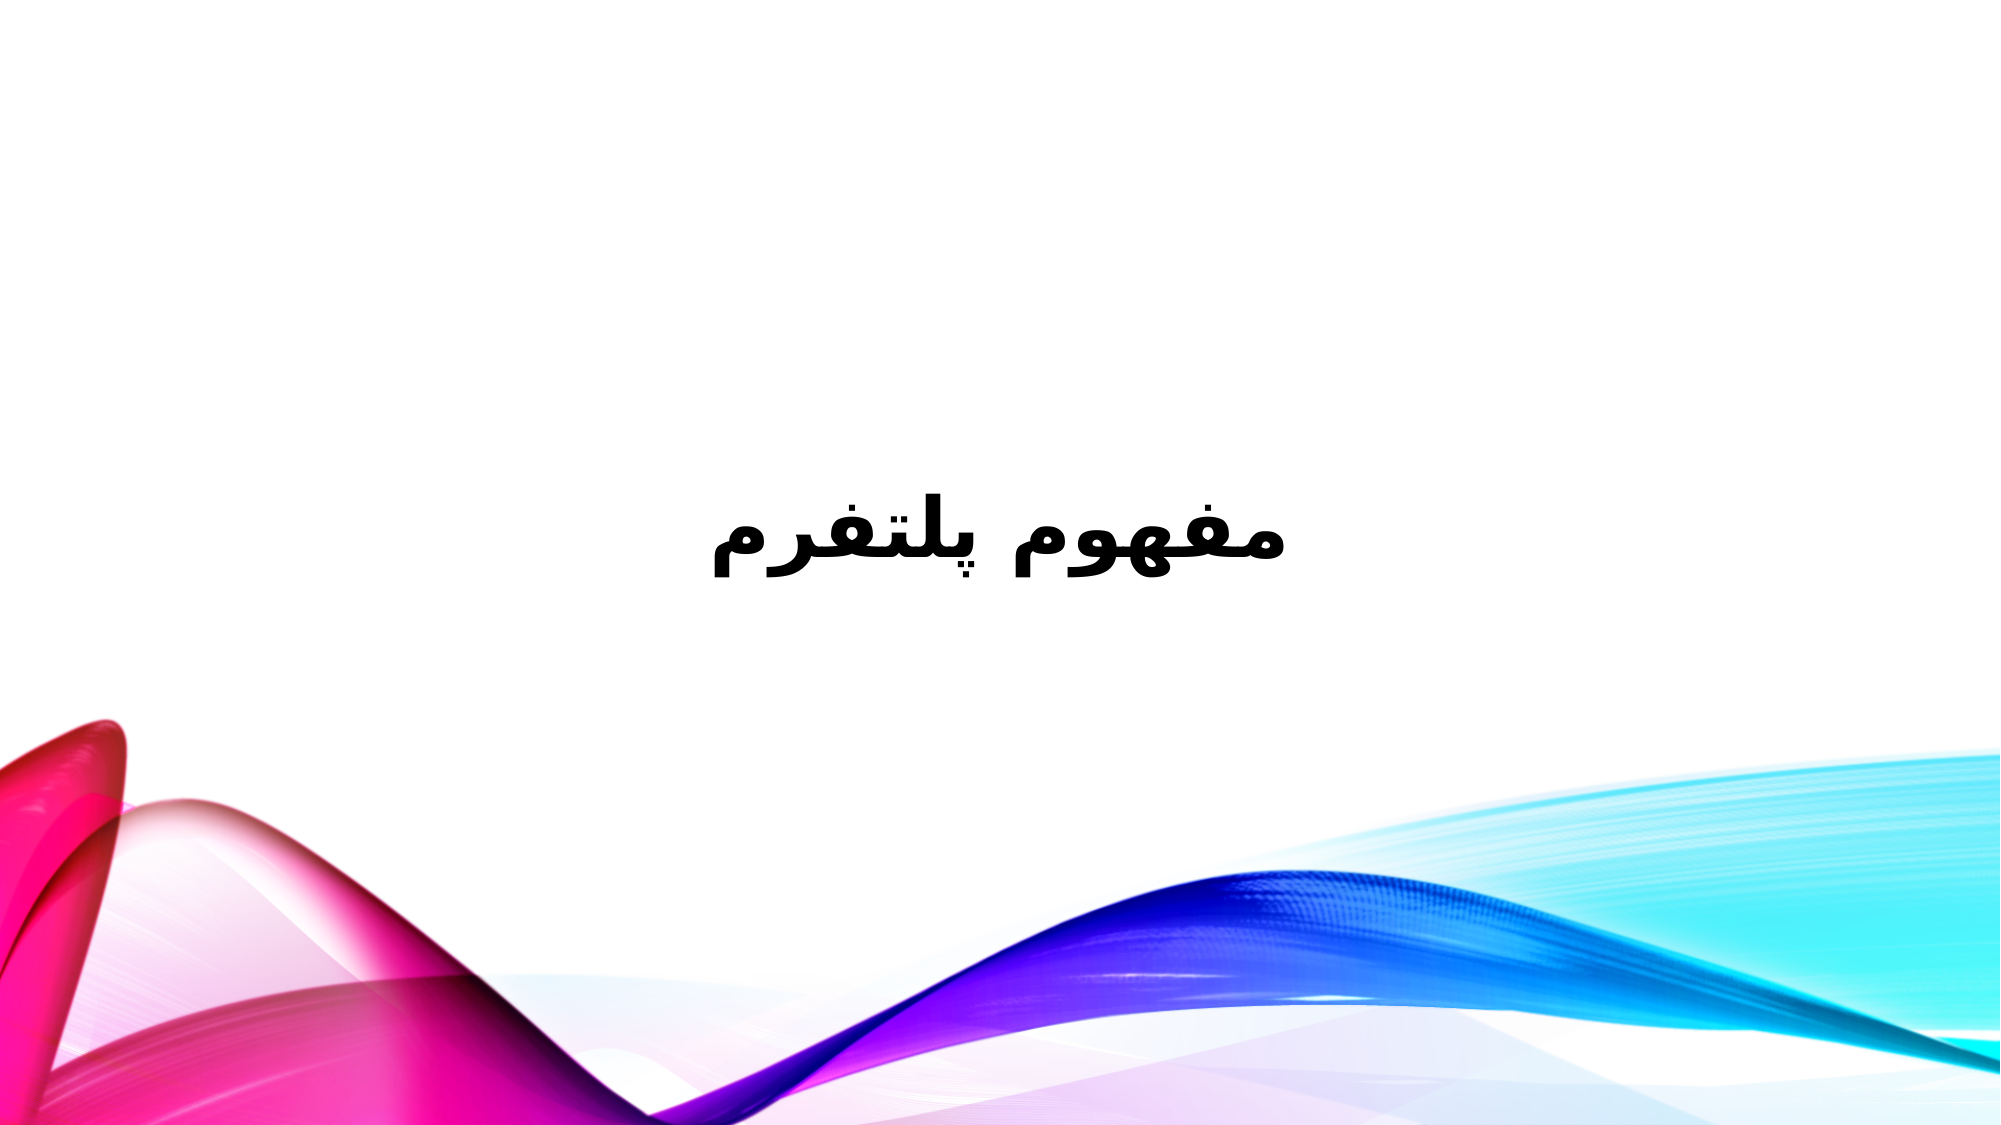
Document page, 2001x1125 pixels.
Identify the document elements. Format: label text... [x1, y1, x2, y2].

title مفهوم پلتفرم [112, 123, 1888, 584]
picture [1795, 1003, 1806, 1008]
picture [0, 717, 2000, 1125]
